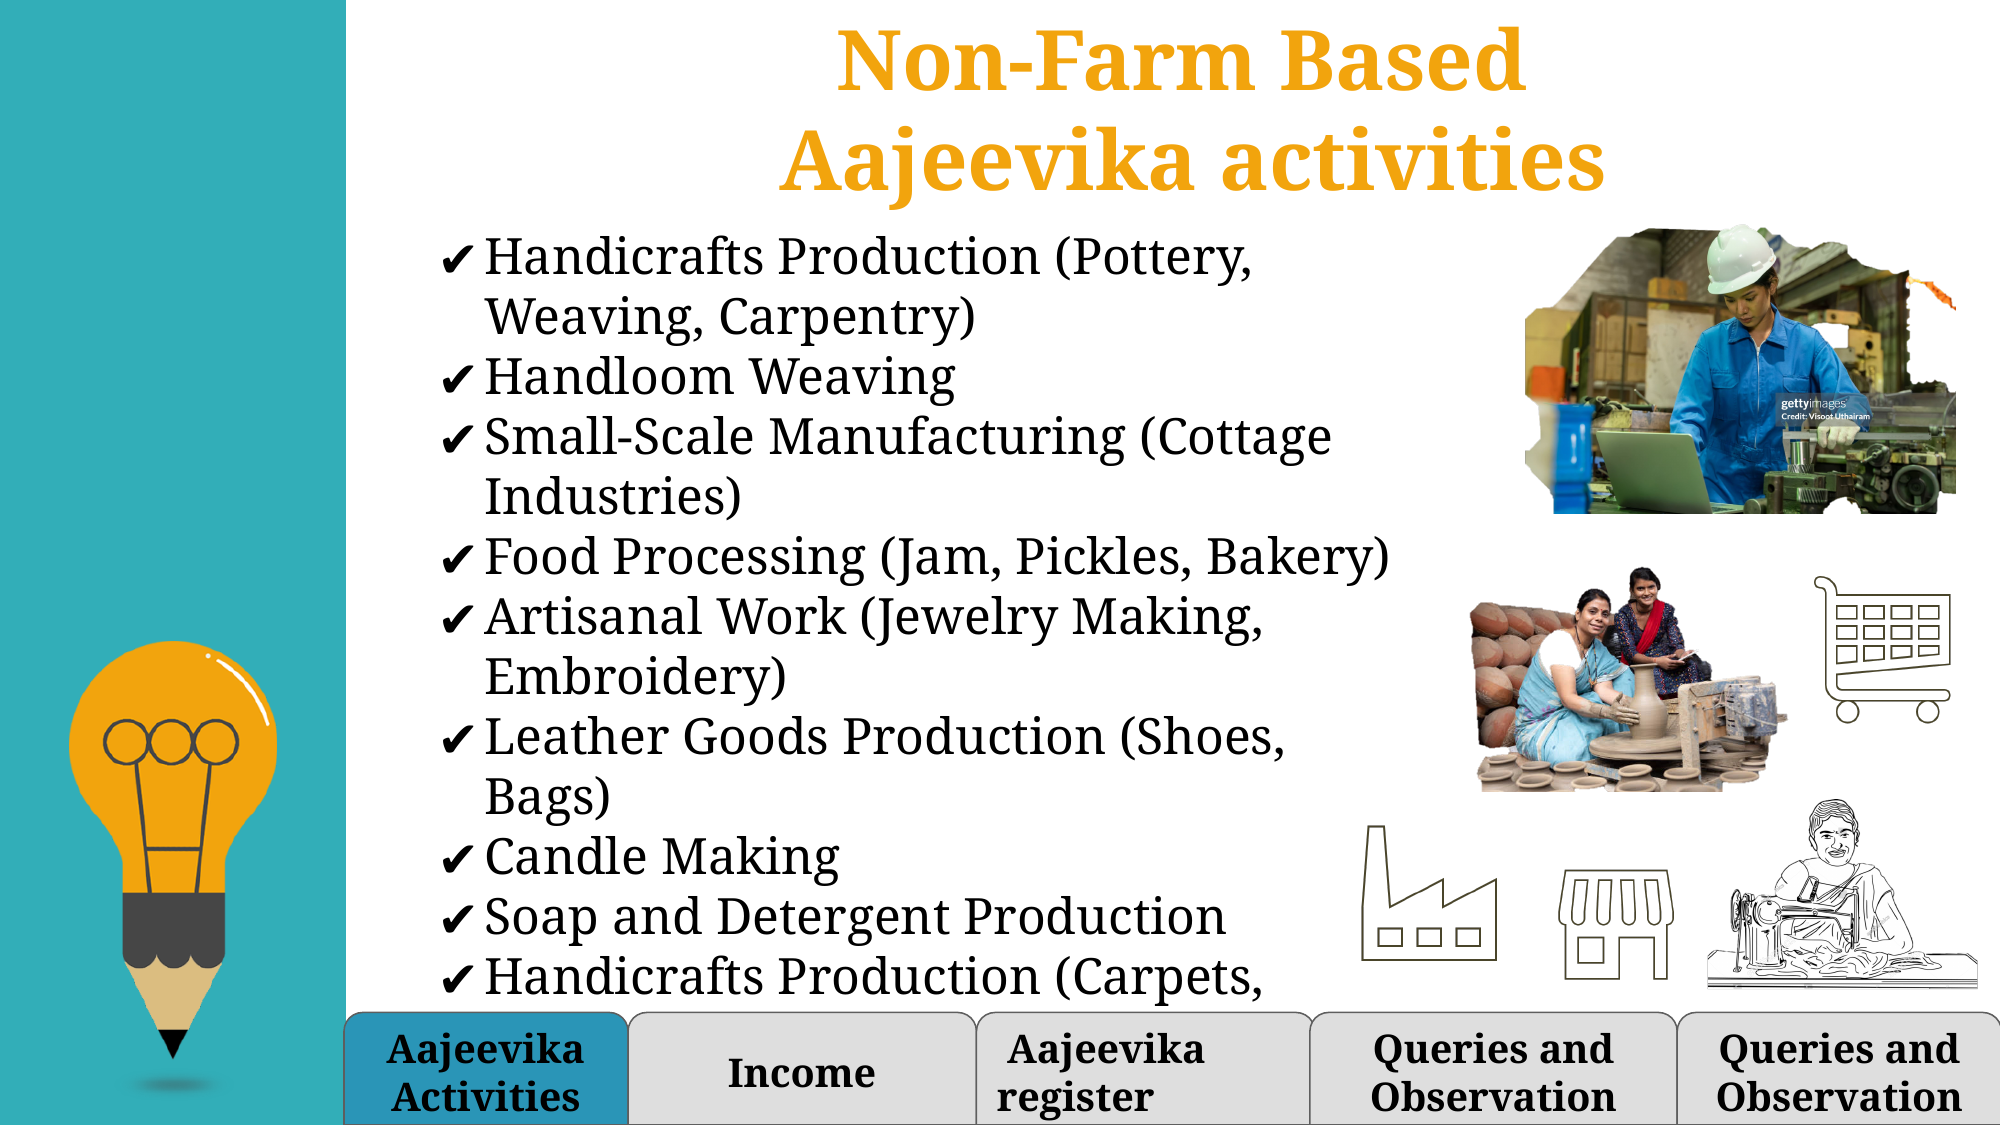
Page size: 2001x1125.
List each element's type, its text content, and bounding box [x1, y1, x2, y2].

text_box Queries and Observation [1677, 1016, 2000, 1125]
picture [1431, 531, 1975, 793]
picture [1539, 798, 2000, 1010]
text_box Income [628, 1012, 976, 1125]
picture [1335, 799, 1523, 987]
text_box Aajeevika Activities [343, 1012, 628, 1125]
text_box Handicrafts Production (Pottery, Weaving, Carpentry) Handloom Weaving Small-Scale Manufacturing (Cottage Industries) Food Processing (Jam, Pickles, Bakery) Artisanal Work (Jewelry Making, Embroidery) Leather Goods Production (Shoes, Bags) Candle Making Soap and Detergent Production Handicrafts Production (Carpets, Textiles) [422, 217, 1428, 1027]
text_box Queries and Observation [1309, 1012, 1677, 1125]
picture [69, 641, 277, 1101]
picture [1493, 200, 1965, 514]
text_box Non-Farm Based Aajeevika activities [422, 0, 1964, 215]
text_box Aajeevika register [976, 1012, 1312, 1125]
